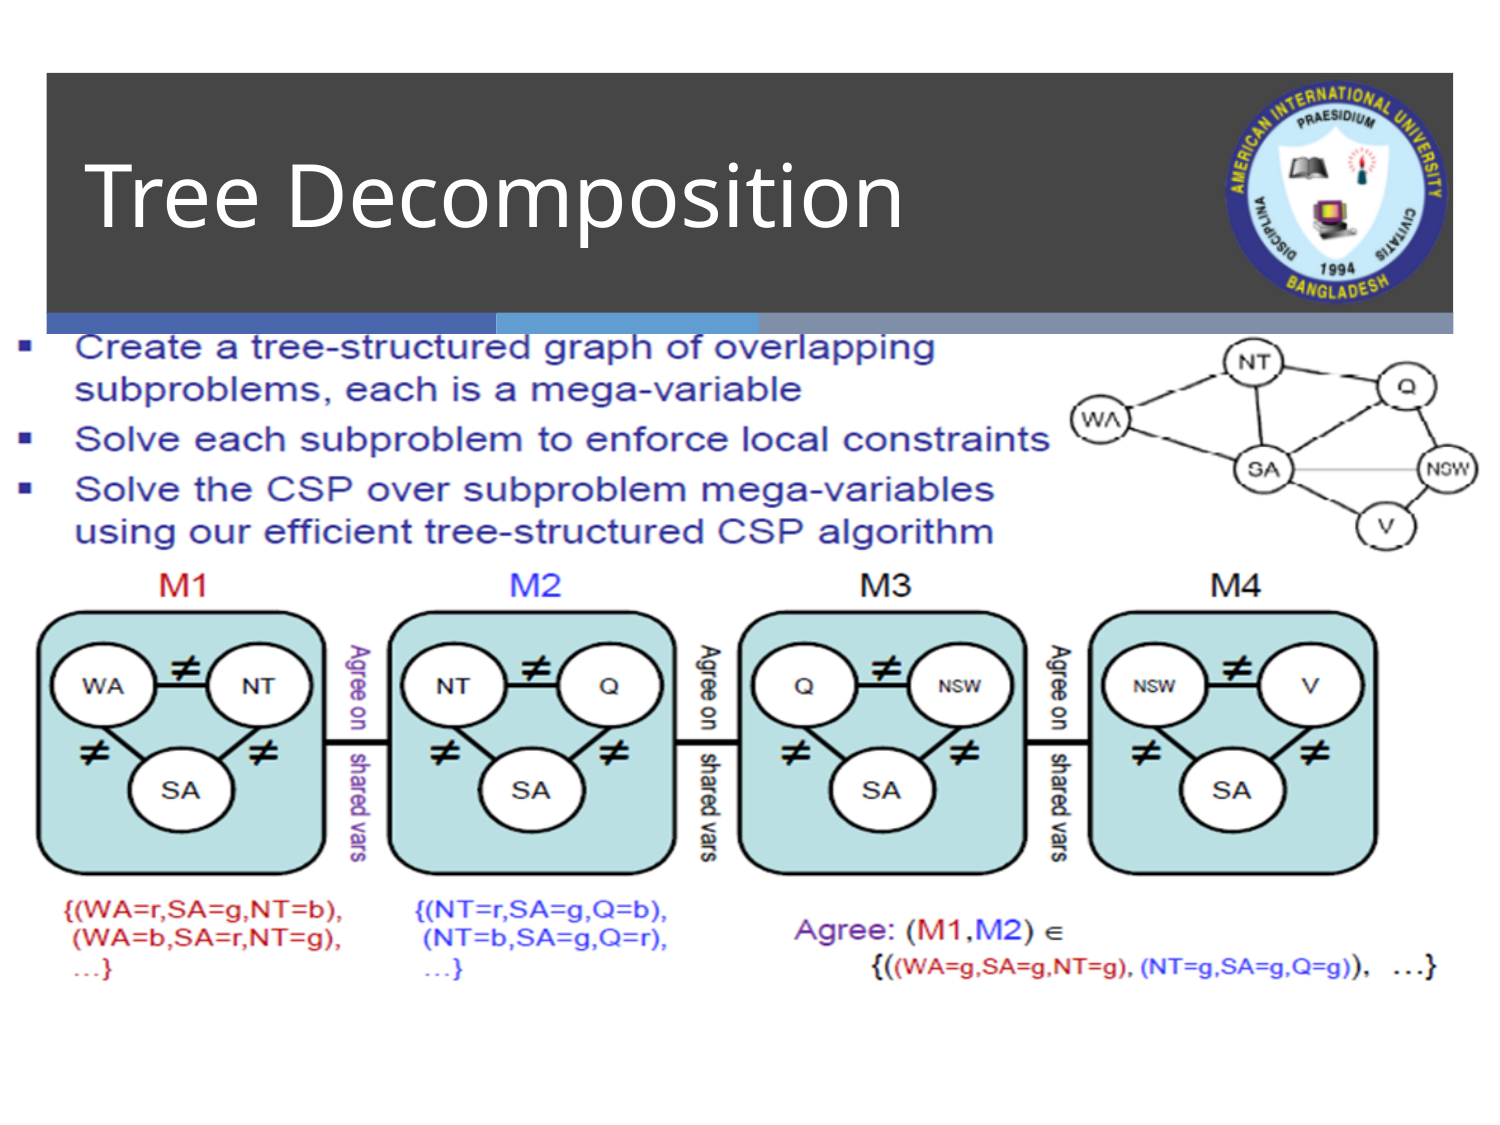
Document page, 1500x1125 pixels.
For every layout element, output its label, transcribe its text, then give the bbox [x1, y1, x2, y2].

title Tree Decomposition [69, 73, 1351, 253]
picture [0, 334, 1500, 1052]
picture [1220, 75, 1454, 310]
